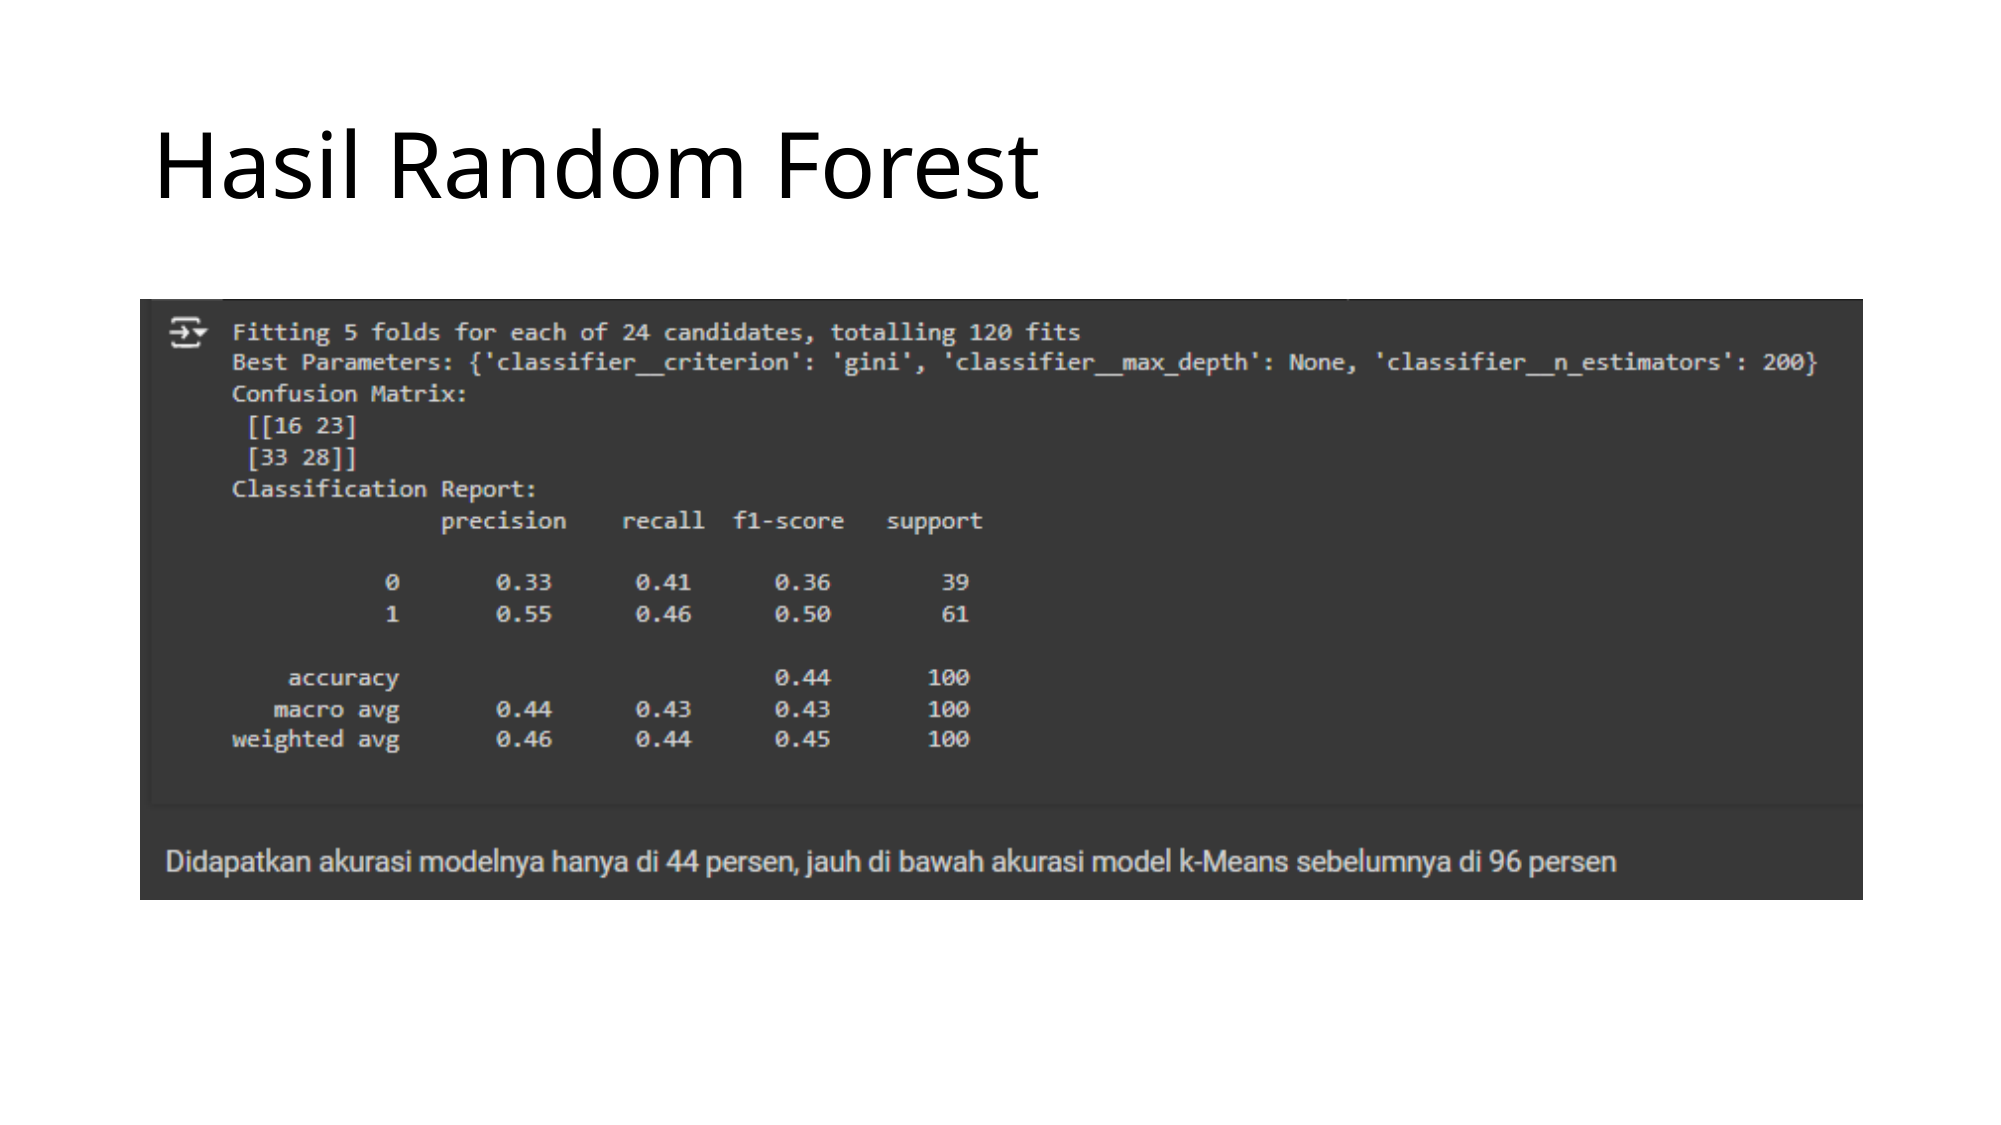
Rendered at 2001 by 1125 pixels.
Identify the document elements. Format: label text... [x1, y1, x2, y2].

title Hasil Random Forest [137, 59, 1863, 278]
picture [140, 299, 1863, 900]
